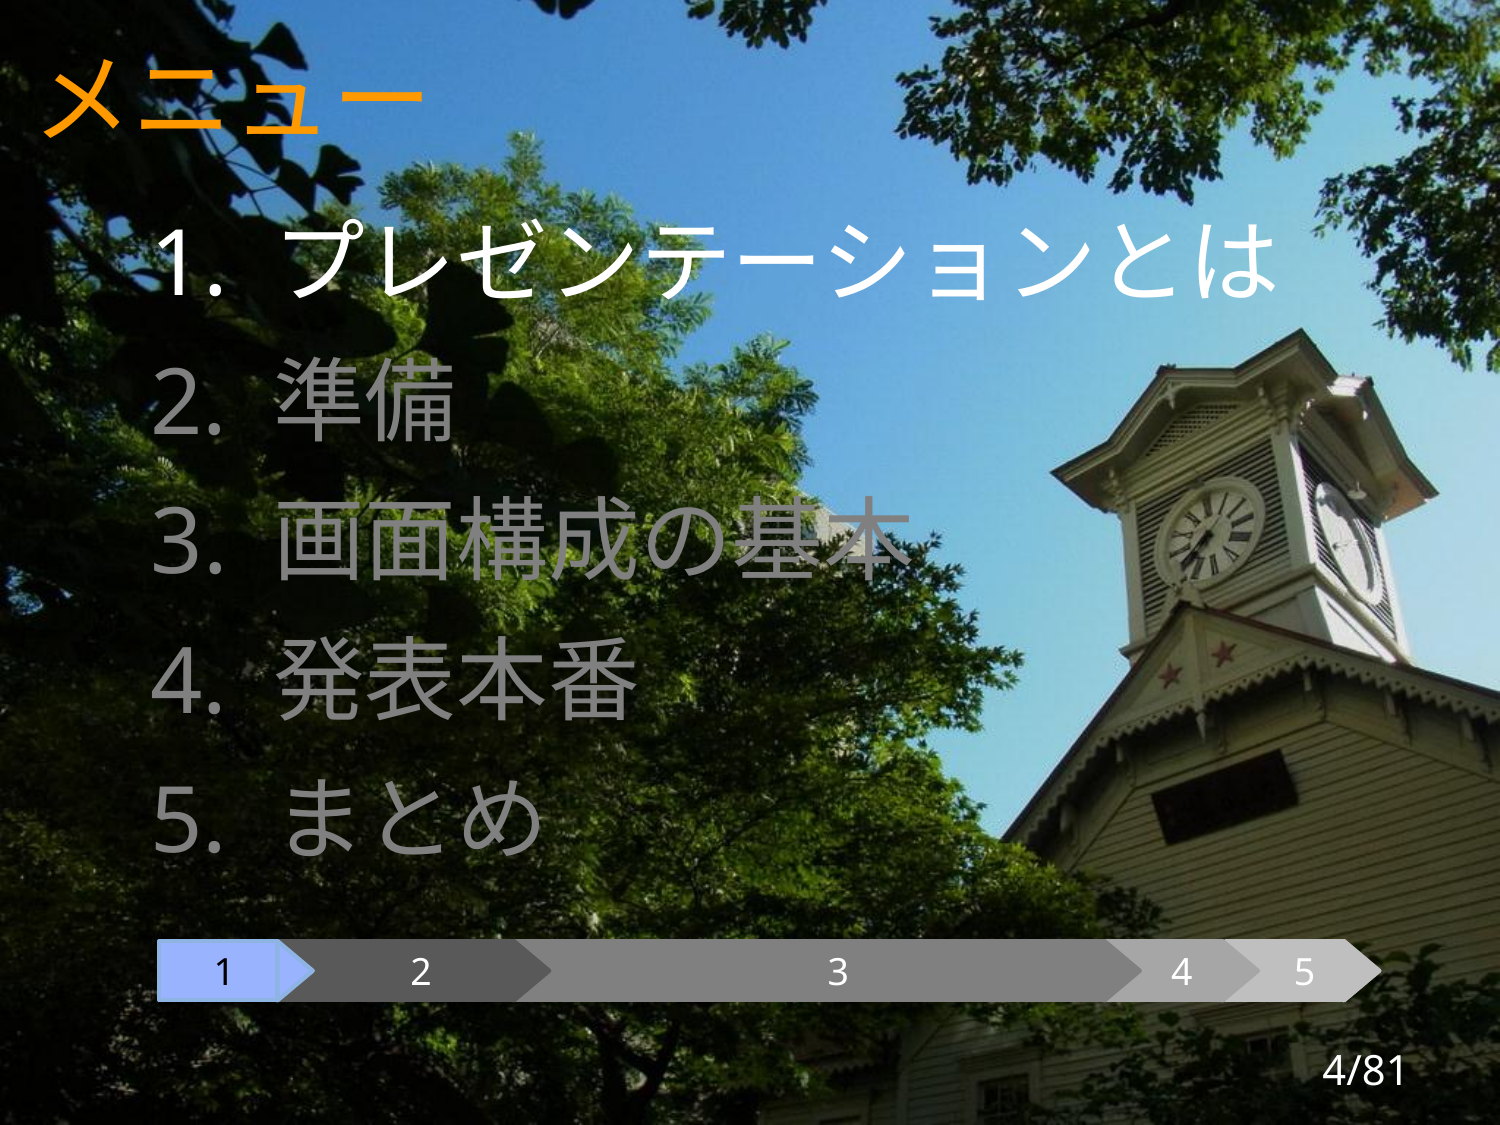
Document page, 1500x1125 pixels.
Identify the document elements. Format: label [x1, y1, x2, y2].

text_box [135, 195, 1483, 880]
picture [0, 0, 1500, 1125]
text_box [159, 940, 1380, 1002]
